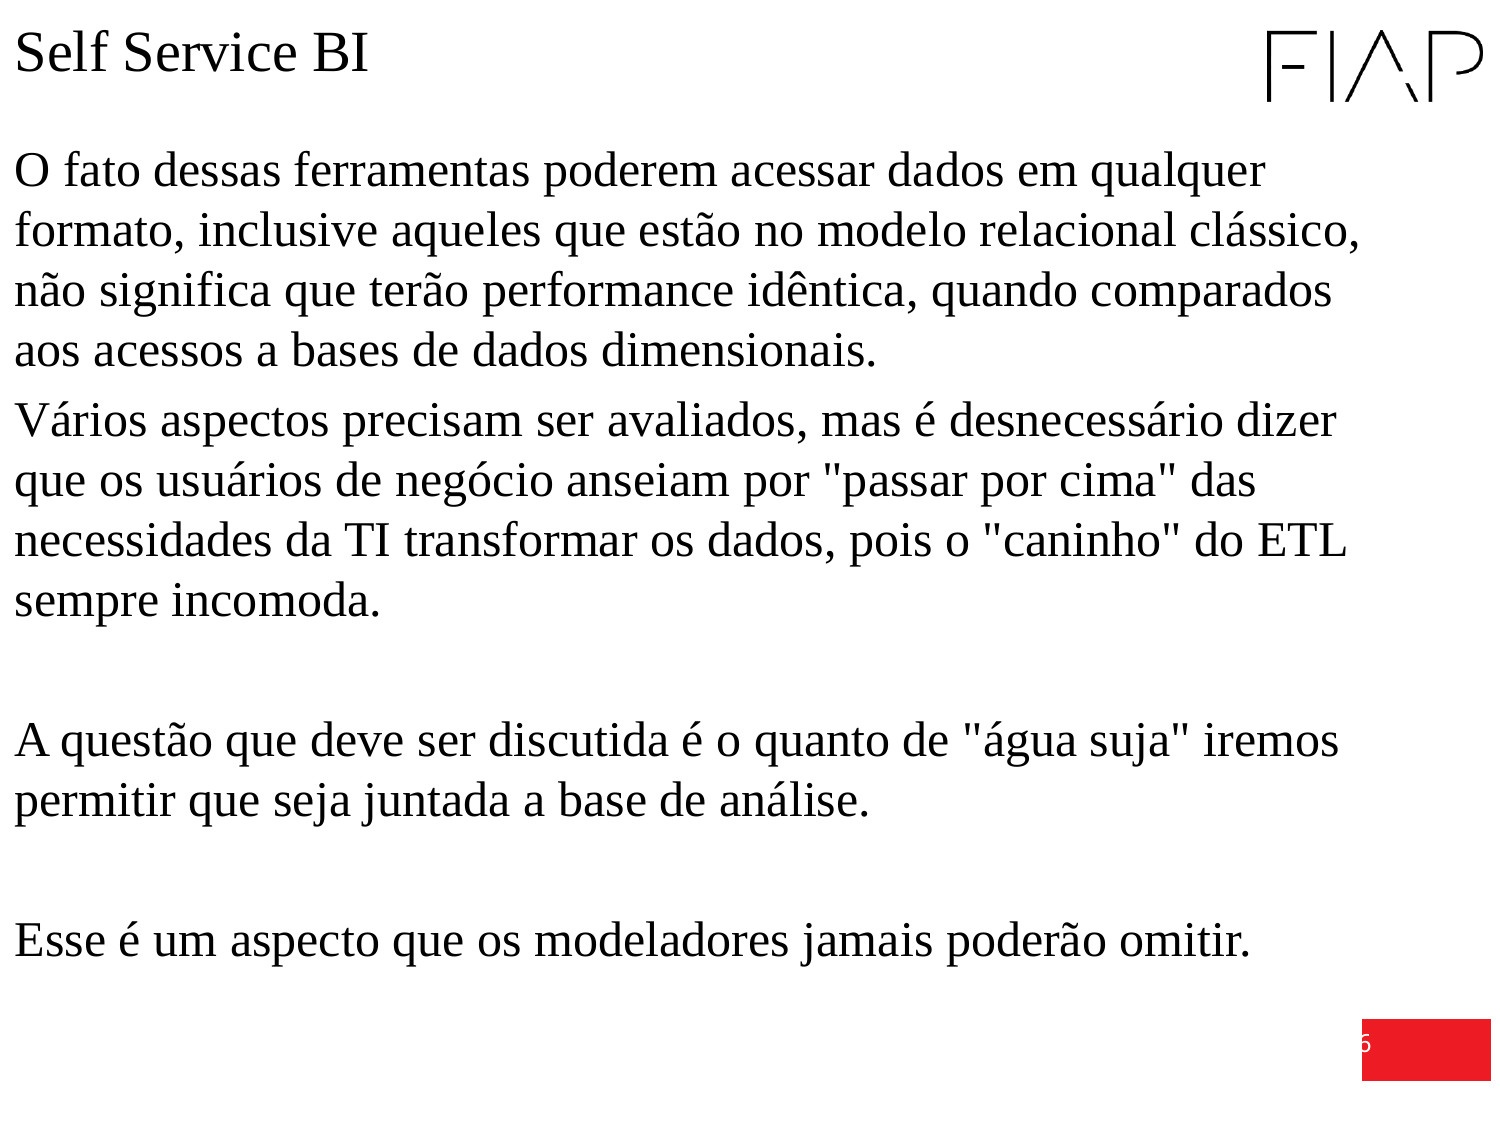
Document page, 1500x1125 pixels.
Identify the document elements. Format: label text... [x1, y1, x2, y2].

picture [1362, 1019, 1491, 1081]
title Self Service BI [0, 5, 1062, 125]
picture [1267, 30, 1483, 102]
list O fato dessas ferramentas poderem acessar dados em qualquer formato, inclusive aqueles que estão no modelo relacional clássico, não significa que terão performance idêntica, quando comparados aos acessos a bases de dados dimensionais. Vários aspectos precisam ser avaliados, mas é desnecessário dizer que os usuários de negócio anseiam por "passar por cima" das necessidades da TI transformar os dados, pois o "caninho" do ETL sempre incomoda. A questão que deve ser discutida é o quanto de "água suja" iremos permitir que seja juntada a base de análise. Esse é um aspecto que os modeladores jamais poderão omitir. [0, 128, 1413, 904]
picture [1362, 1043, 1368, 1050]
